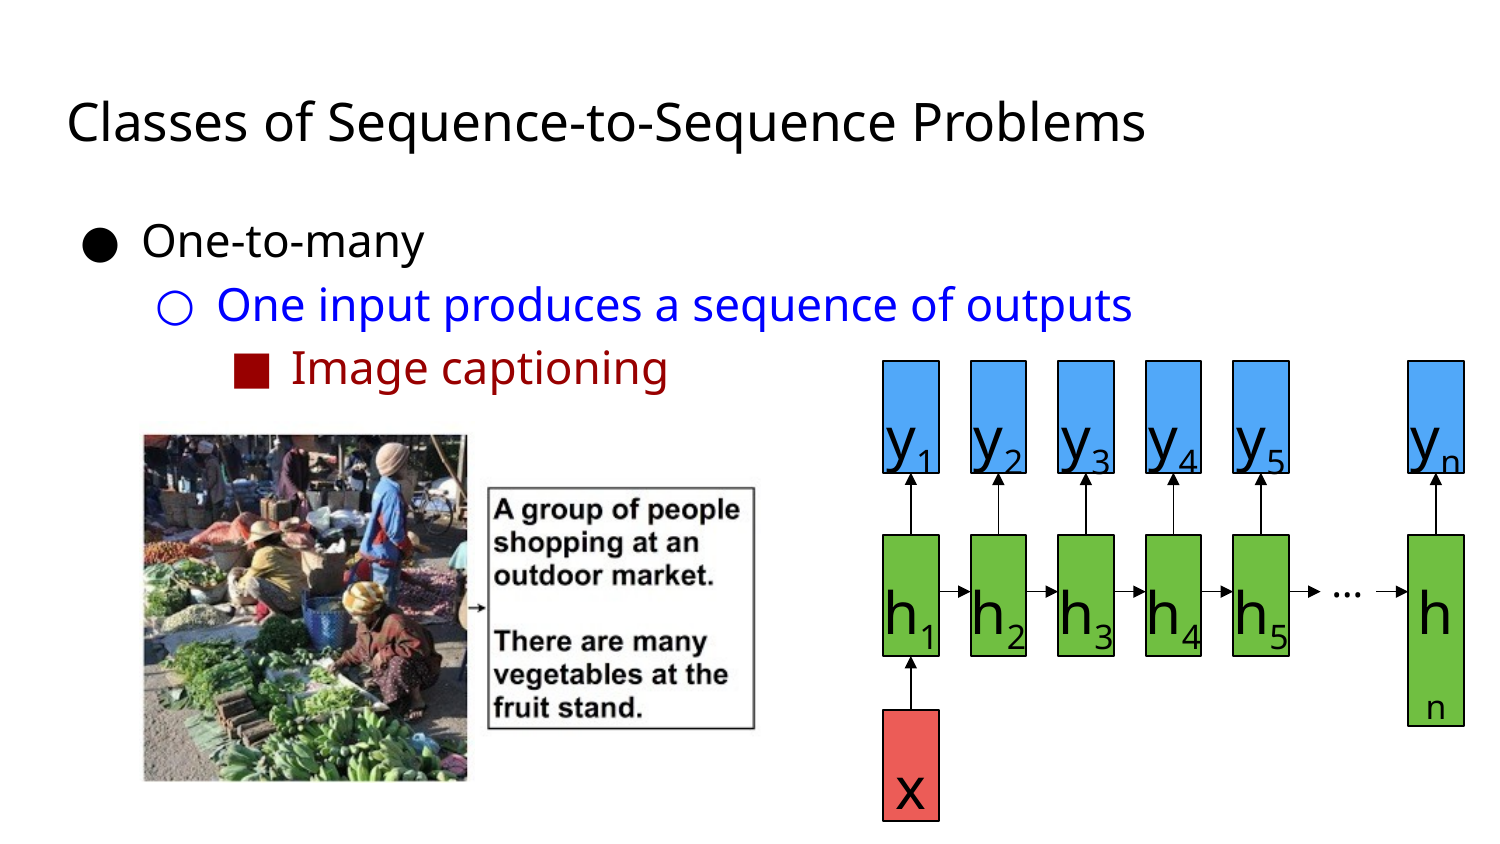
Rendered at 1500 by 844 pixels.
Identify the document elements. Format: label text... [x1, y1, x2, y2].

text_box h3 [1058, 535, 1114, 656]
text_box y2 [970, 360, 1027, 473]
list One-to-many One input produces a sequence of outputs Image captioning [51, 189, 1449, 436]
text_box y3 [1058, 360, 1114, 473]
text_box h2 [970, 535, 1027, 656]
text_box y5 [1233, 360, 1289, 473]
text_box hn [1408, 535, 1464, 726]
text_box h4 [1145, 535, 1202, 656]
text_box x [883, 710, 939, 821]
text_box h1 [883, 535, 939, 656]
text_box h5 [1233, 535, 1289, 656]
text_box yn [1408, 360, 1464, 473]
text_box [139, 421, 761, 783]
text_box y4 [1145, 360, 1202, 473]
title Classes of Sequence-to-Sequence Problems [51, 72, 1449, 167]
list … [1294, 545, 1401, 622]
text_box y1 [883, 360, 939, 473]
